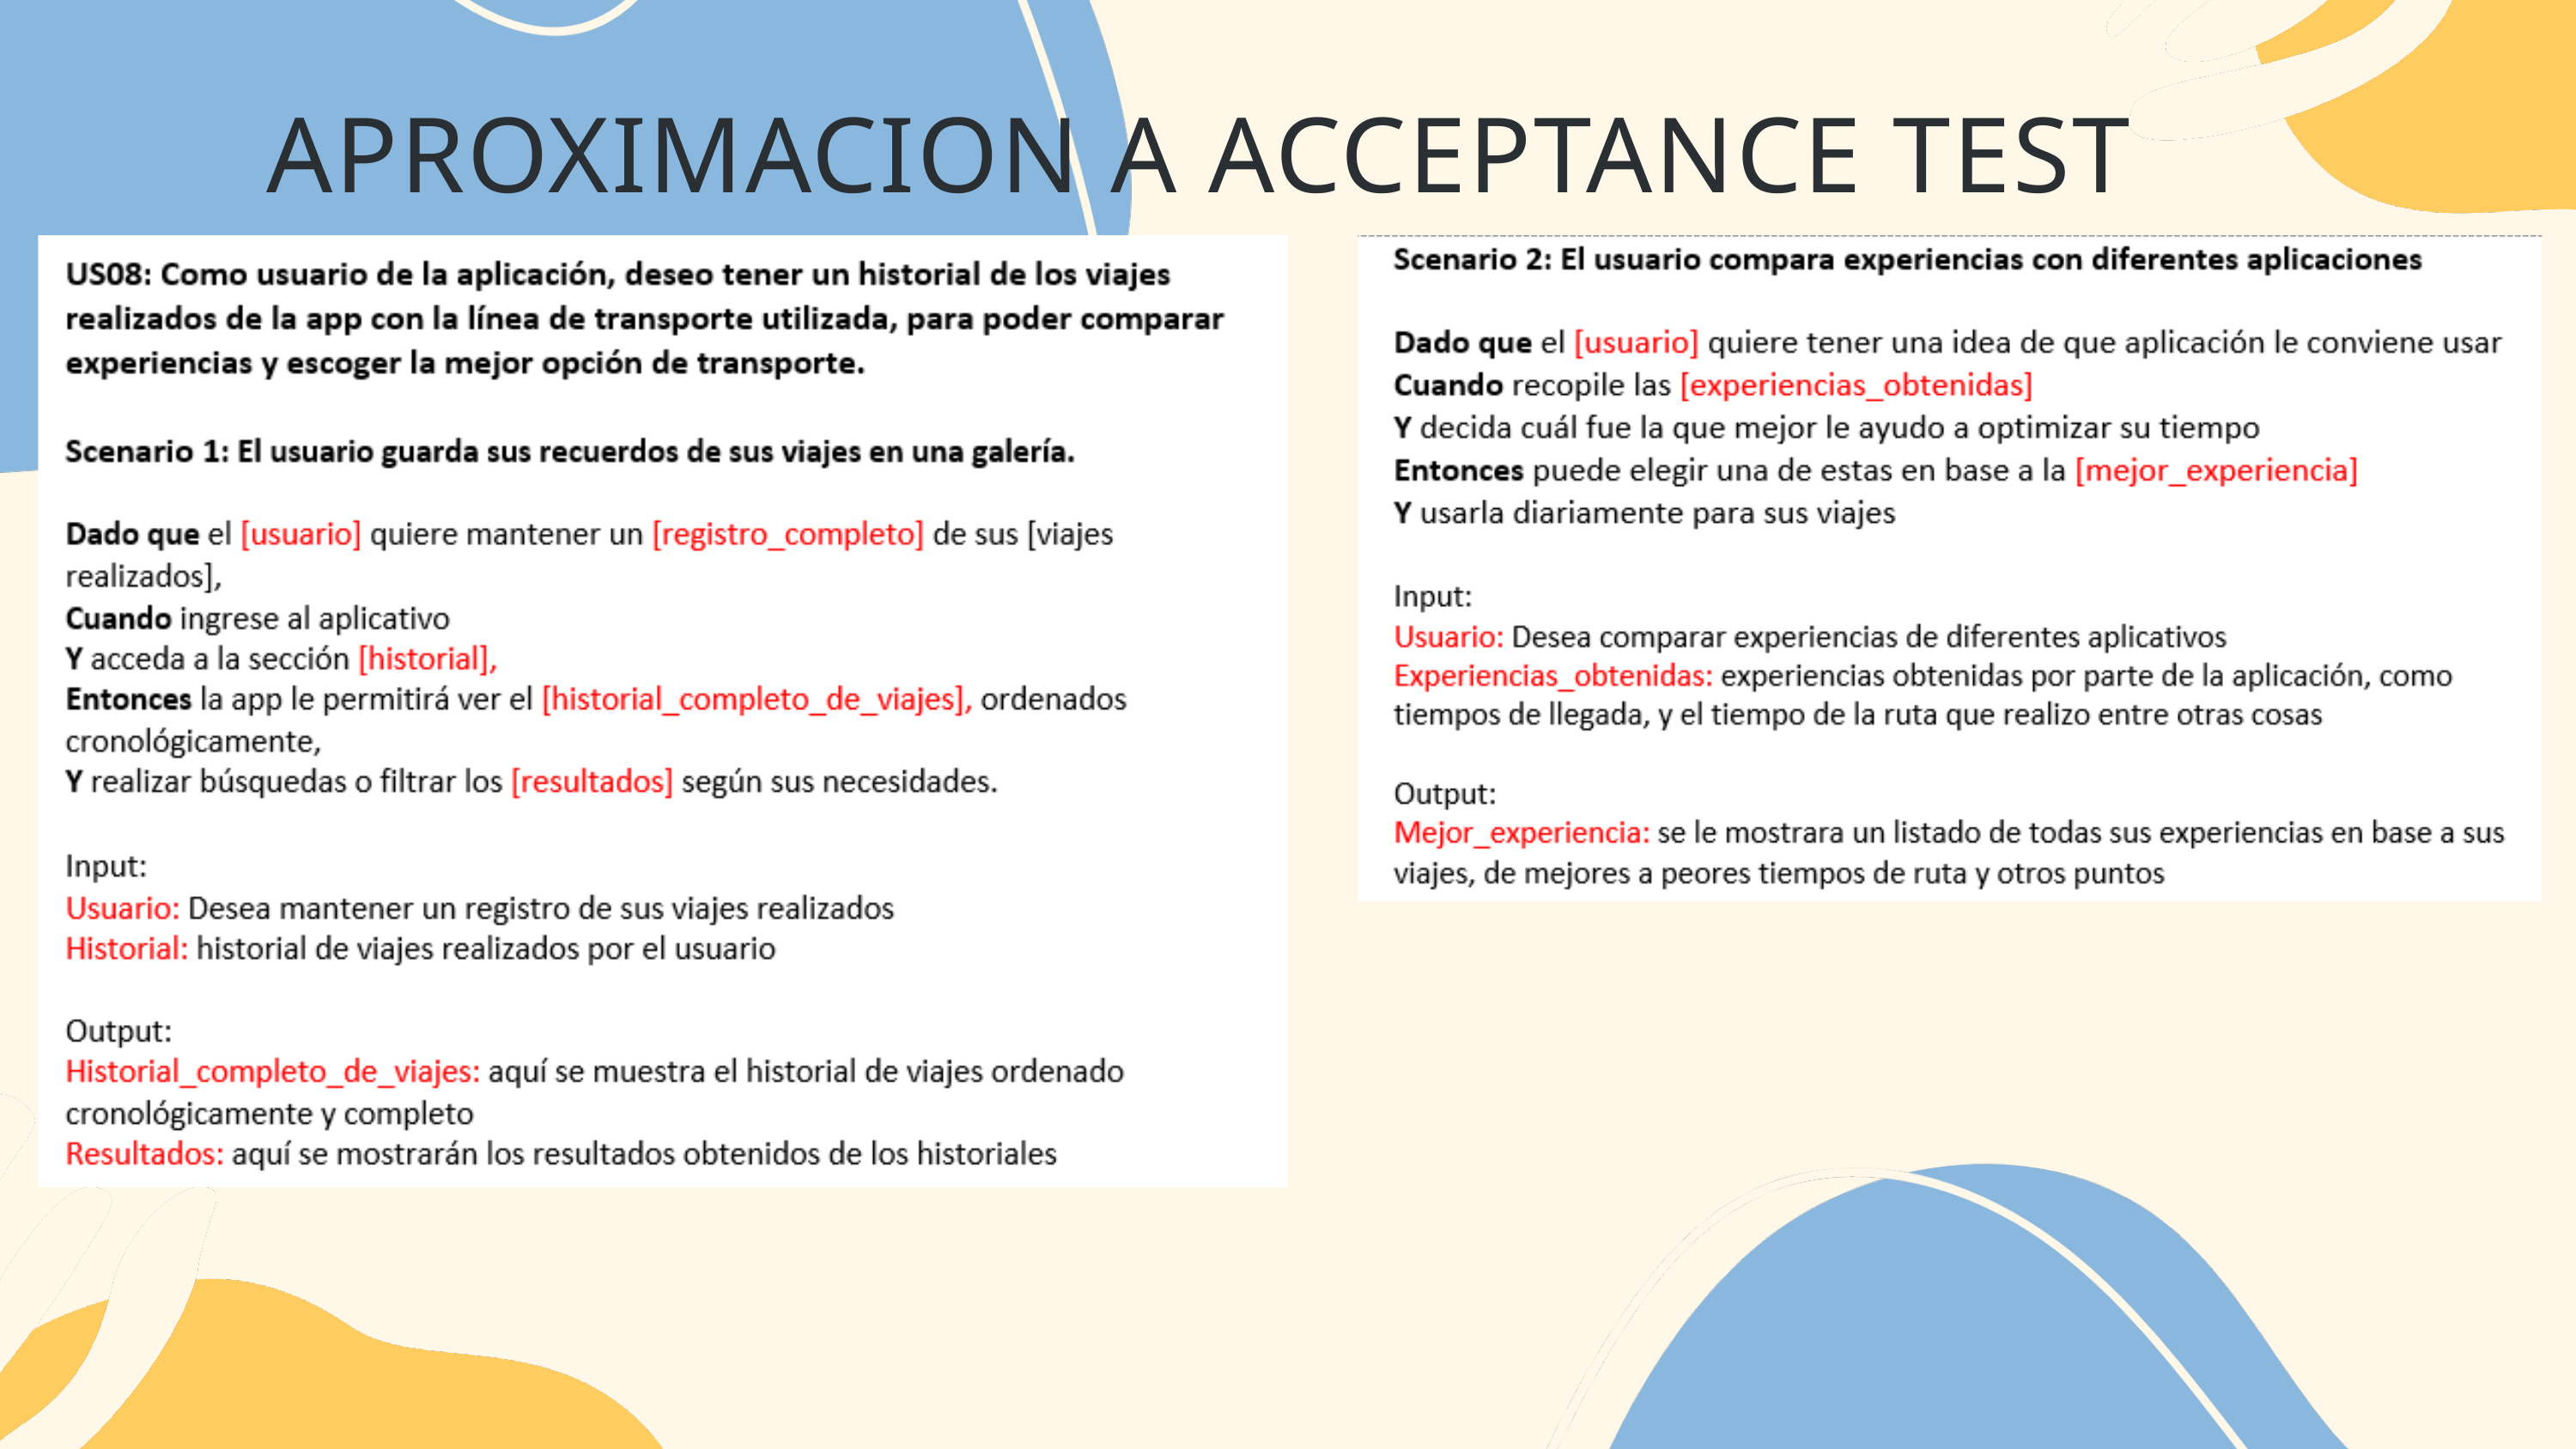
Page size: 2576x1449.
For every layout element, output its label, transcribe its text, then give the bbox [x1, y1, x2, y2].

text_box [2061, 0, 2576, 150]
text_box [0, 0, 1171, 508]
text_box [0, 1061, 234, 1449]
text_box [1425, 1139, 2576, 1449]
text_box [234, 1272, 741, 1449]
text_box APROXIMACION A ACCEPTANCE TEST [266, 71, 2450, 214]
text_box [1358, 235, 2543, 901]
text_box [38, 235, 1288, 1188]
text_box [2226, 150, 2576, 273]
